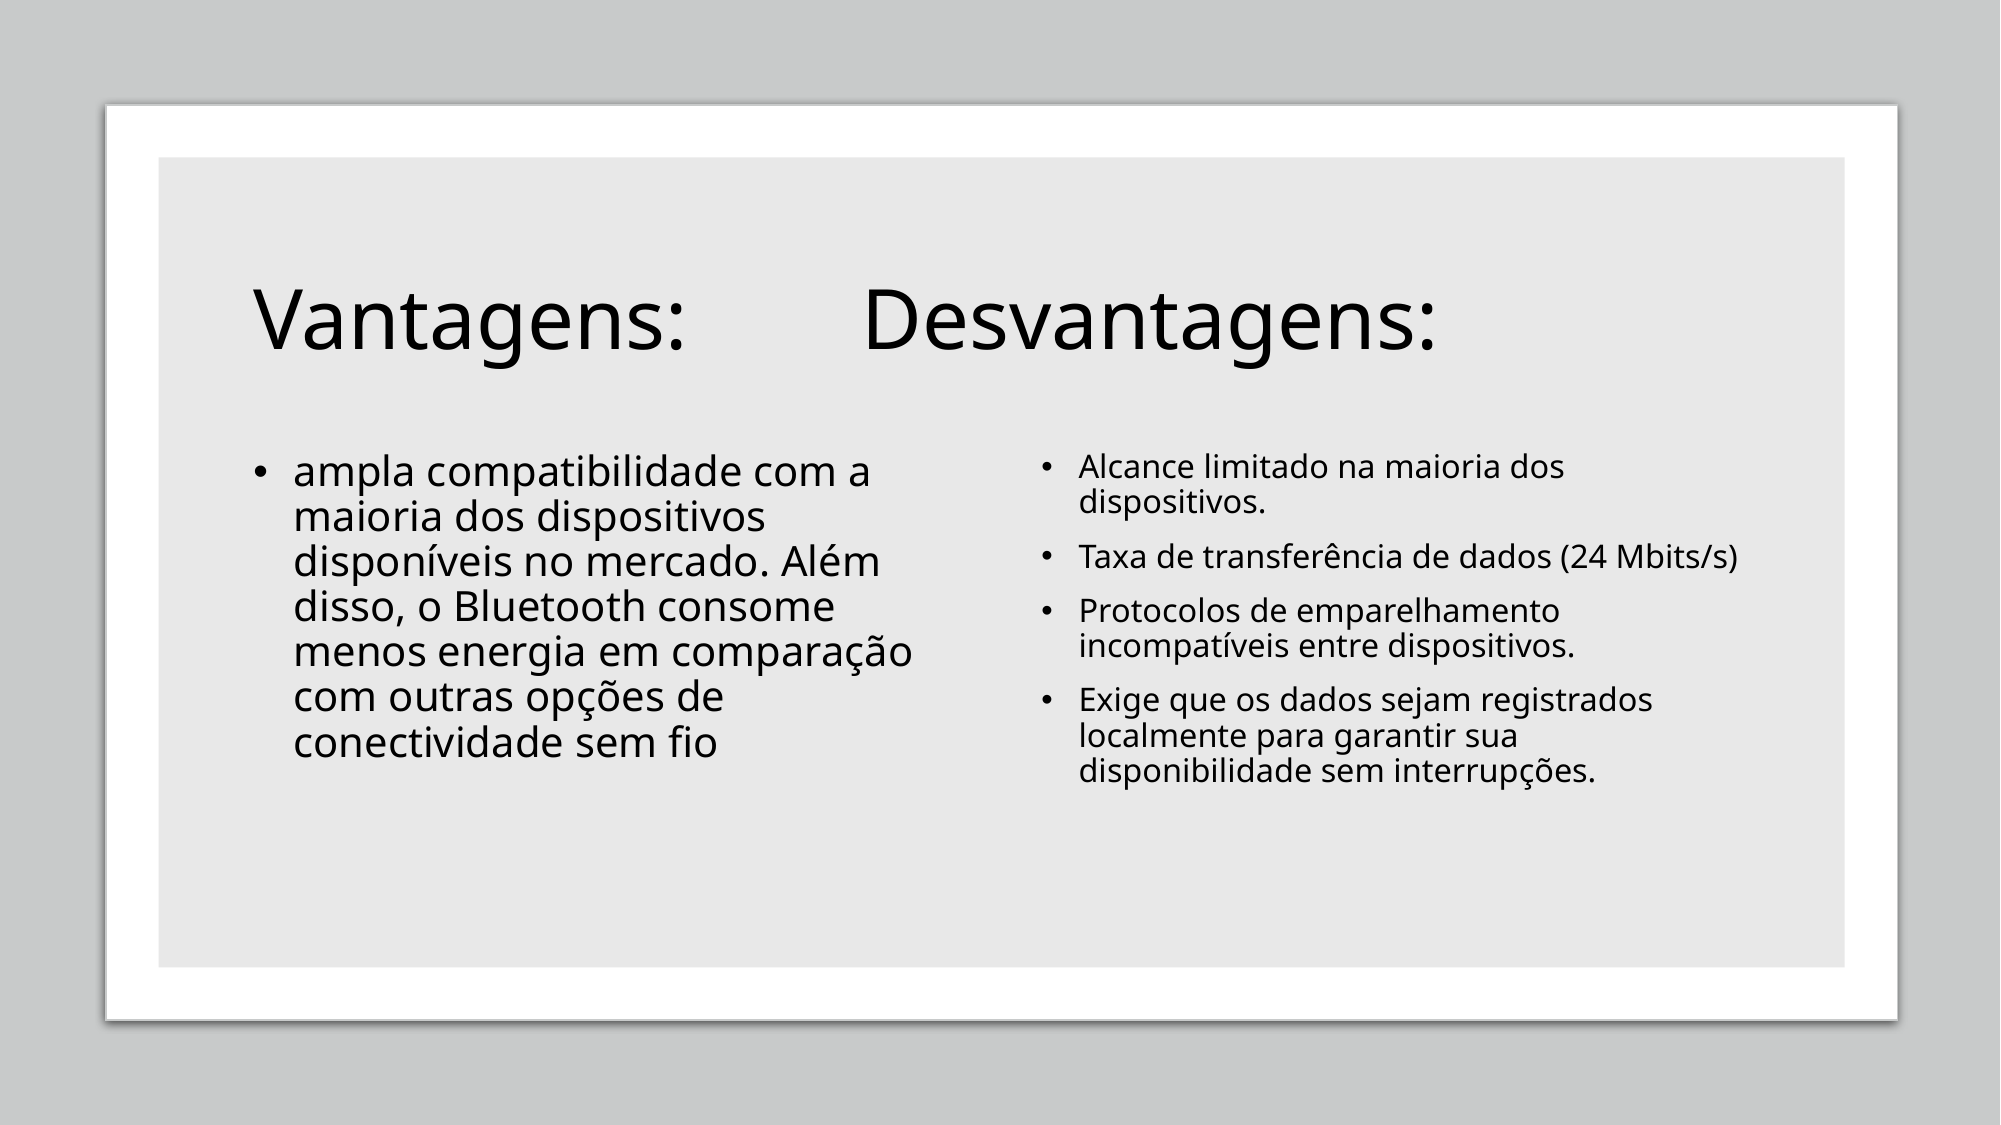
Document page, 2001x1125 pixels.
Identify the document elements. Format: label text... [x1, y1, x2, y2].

list Alcance limitado na maioria dos dispositivos. Taxa de transferência de dados (24 Mbits/s) Protocolos de emparelhamento incompatíveis entre dispositivos. Exige que os dados sejam registrados localmente para garantir sua disponibilidade sem interrupções. [1026, 443, 1774, 887]
list ampla compatibilidade com a maioria dos dispositivos disponíveis no mercado. Além disso, o Bluetooth consome menos energia em comparação com outras opções de conectividade sem fio [238, 443, 974, 887]
text_box [0, 0, 2000, 1125]
title Vantagens: Desvantagens: [238, 236, 1774, 408]
text_box [104, 103, 1899, 1022]
text_box [157, 156, 1846, 969]
